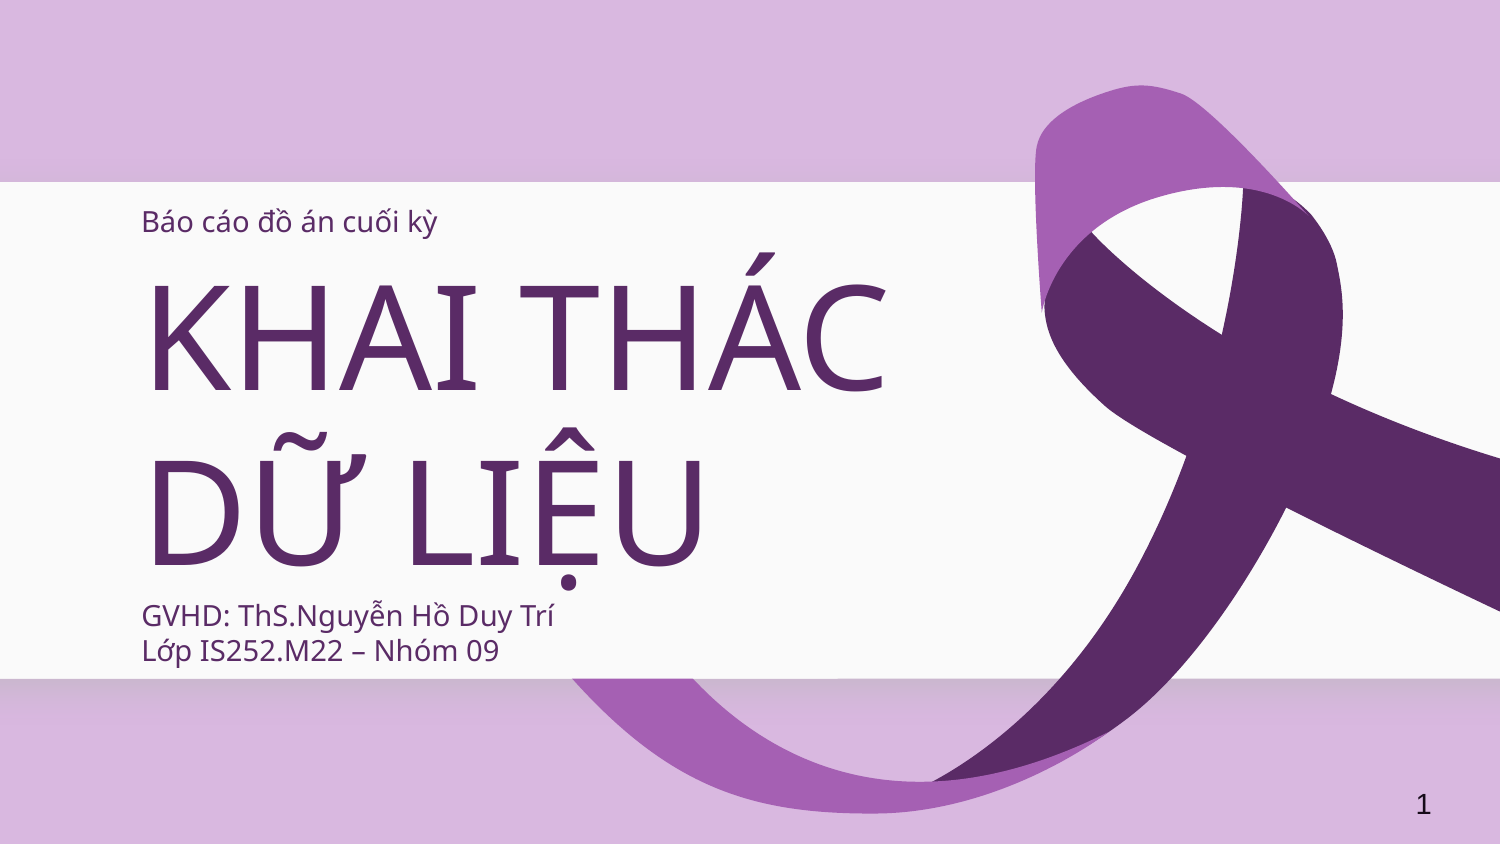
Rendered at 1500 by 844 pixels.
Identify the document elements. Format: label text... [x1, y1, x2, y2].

title KHAI THÁC DỮ LIỆU [126, 199, 973, 610]
text_box Báo cáo đồ án cuối kỳ [126, 188, 965, 262]
subtitle GVHD: ThS.Nguyễn Hồ Duy Trí Lớp IS252.M22 – Nhóm 09 [126, 582, 965, 656]
slide_number 1 [1109, 780, 1447, 826]
